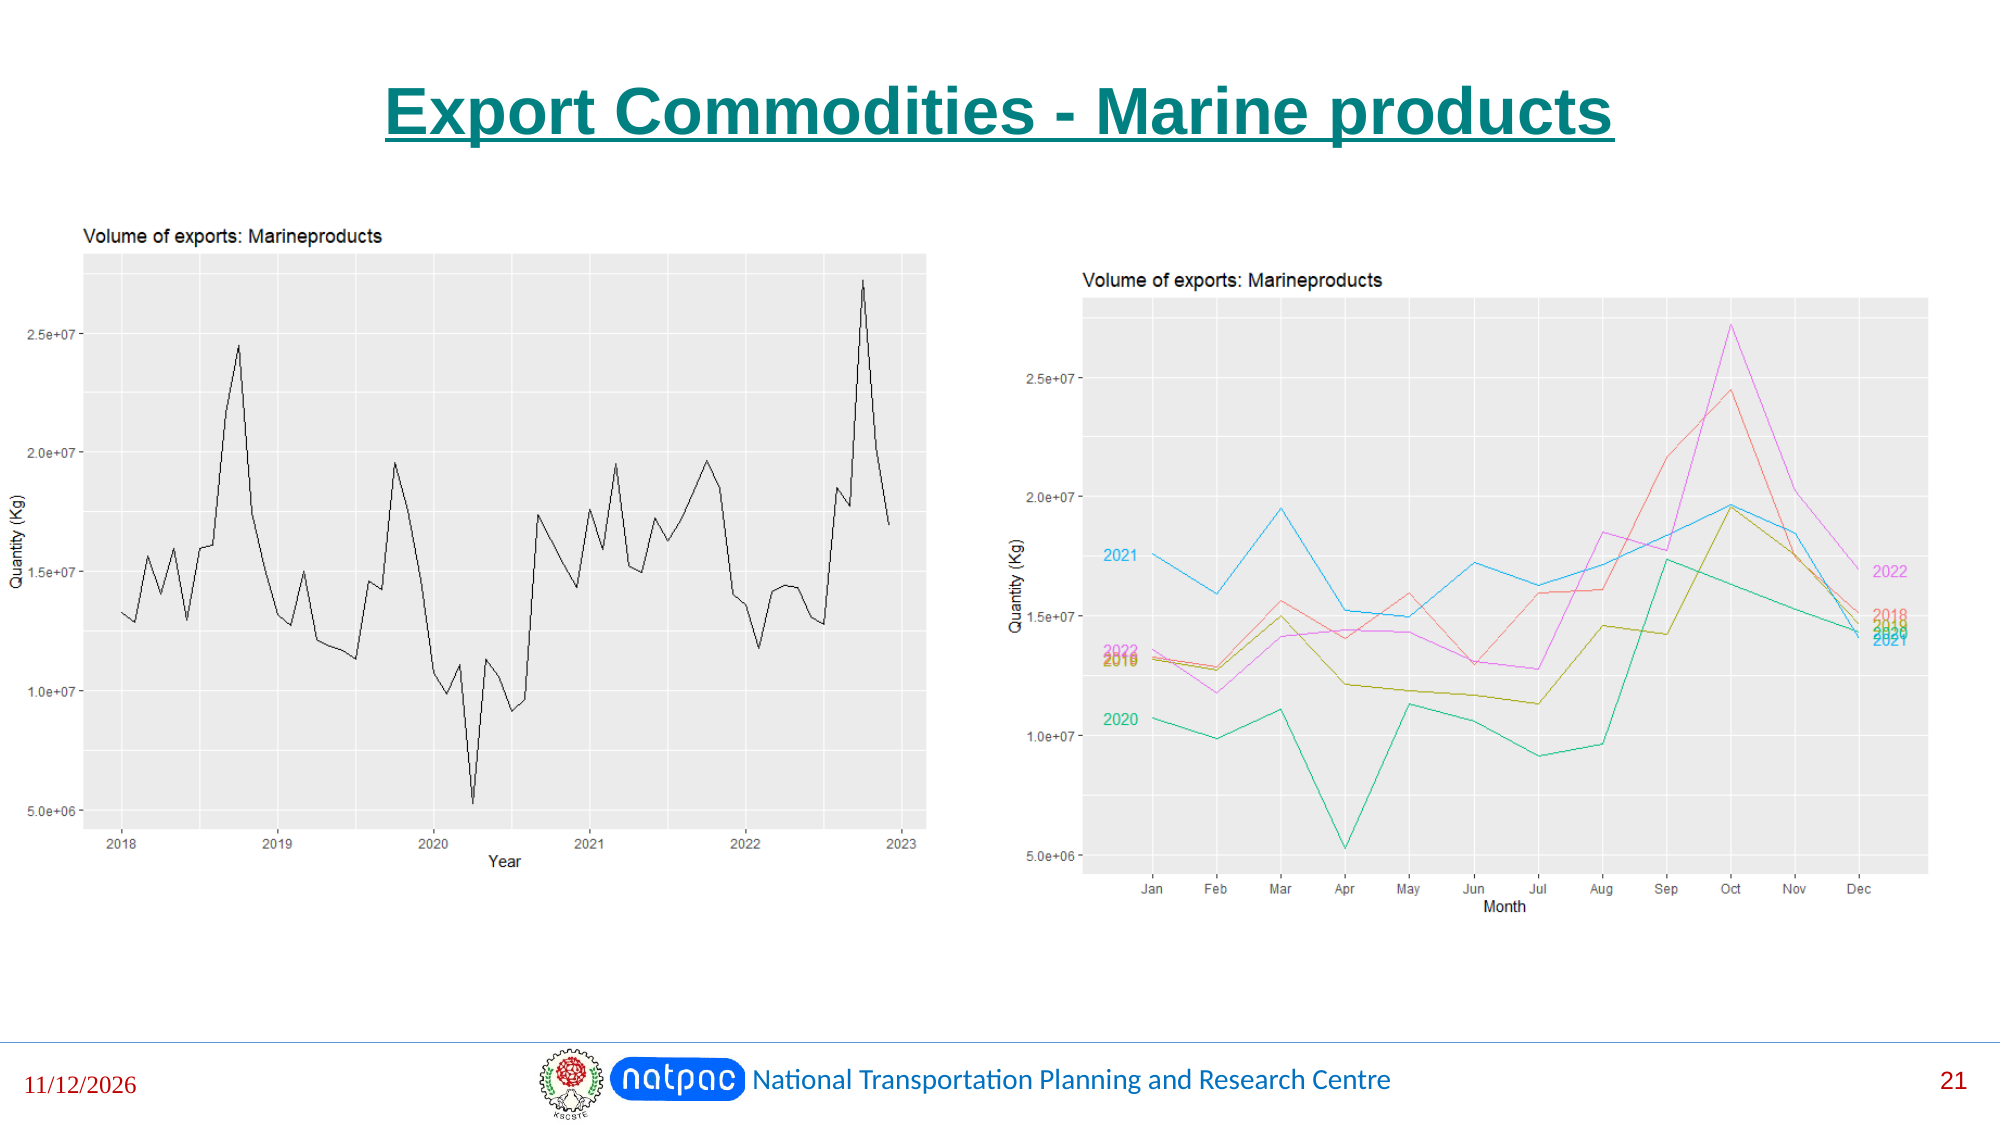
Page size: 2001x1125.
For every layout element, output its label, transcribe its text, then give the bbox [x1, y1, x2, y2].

picture [999, 263, 1937, 923]
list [0, 220, 935, 878]
picture [609, 1055, 737, 1101]
title Export Commodities - Marine products [137, 4, 1863, 222]
picture [535, 1046, 608, 1123]
footer National Transportation Planning and Research Centre [737, 1052, 1625, 1113]
